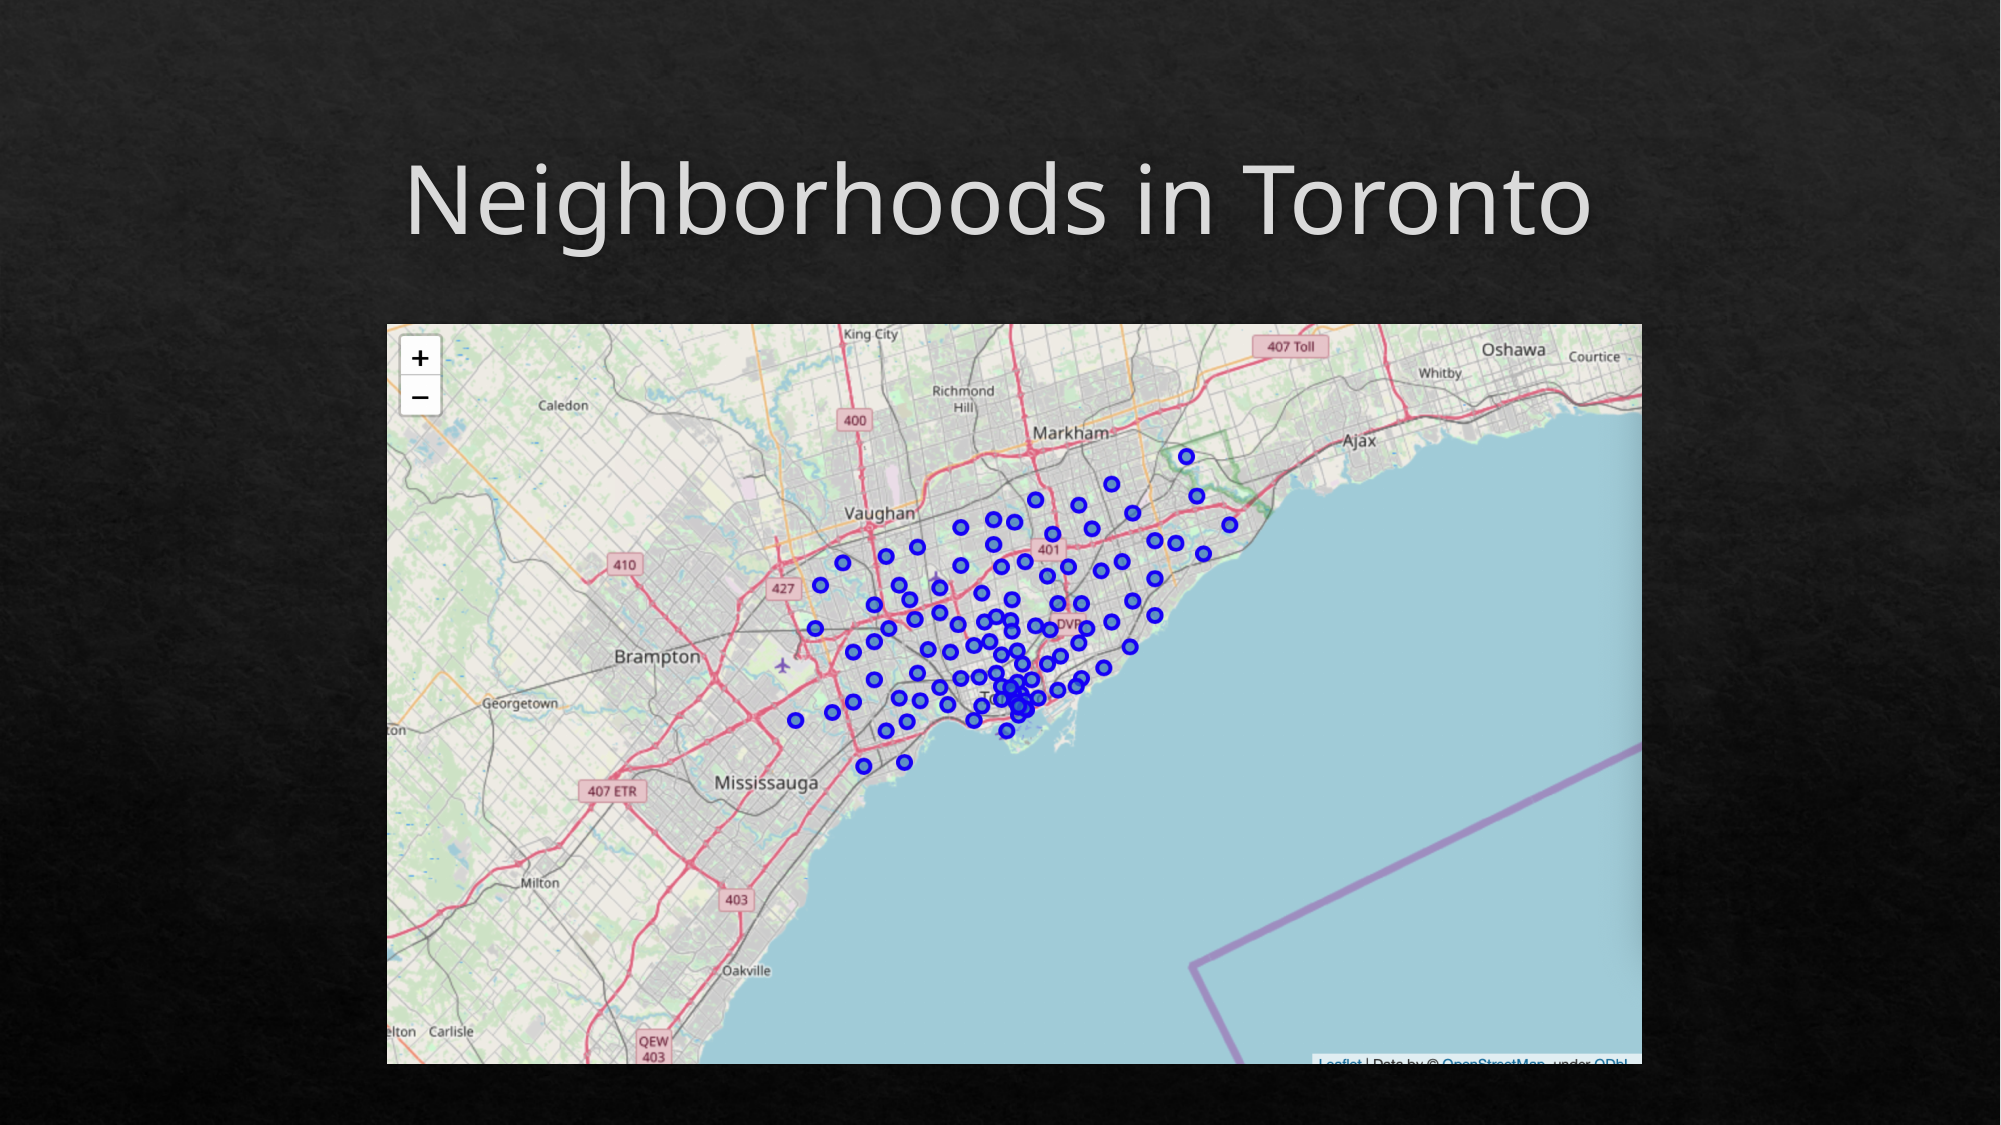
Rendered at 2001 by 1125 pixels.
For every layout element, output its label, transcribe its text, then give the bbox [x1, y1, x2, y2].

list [386, 324, 1642, 1064]
title Neighborhoods in Toronto [149, 99, 1849, 307]
